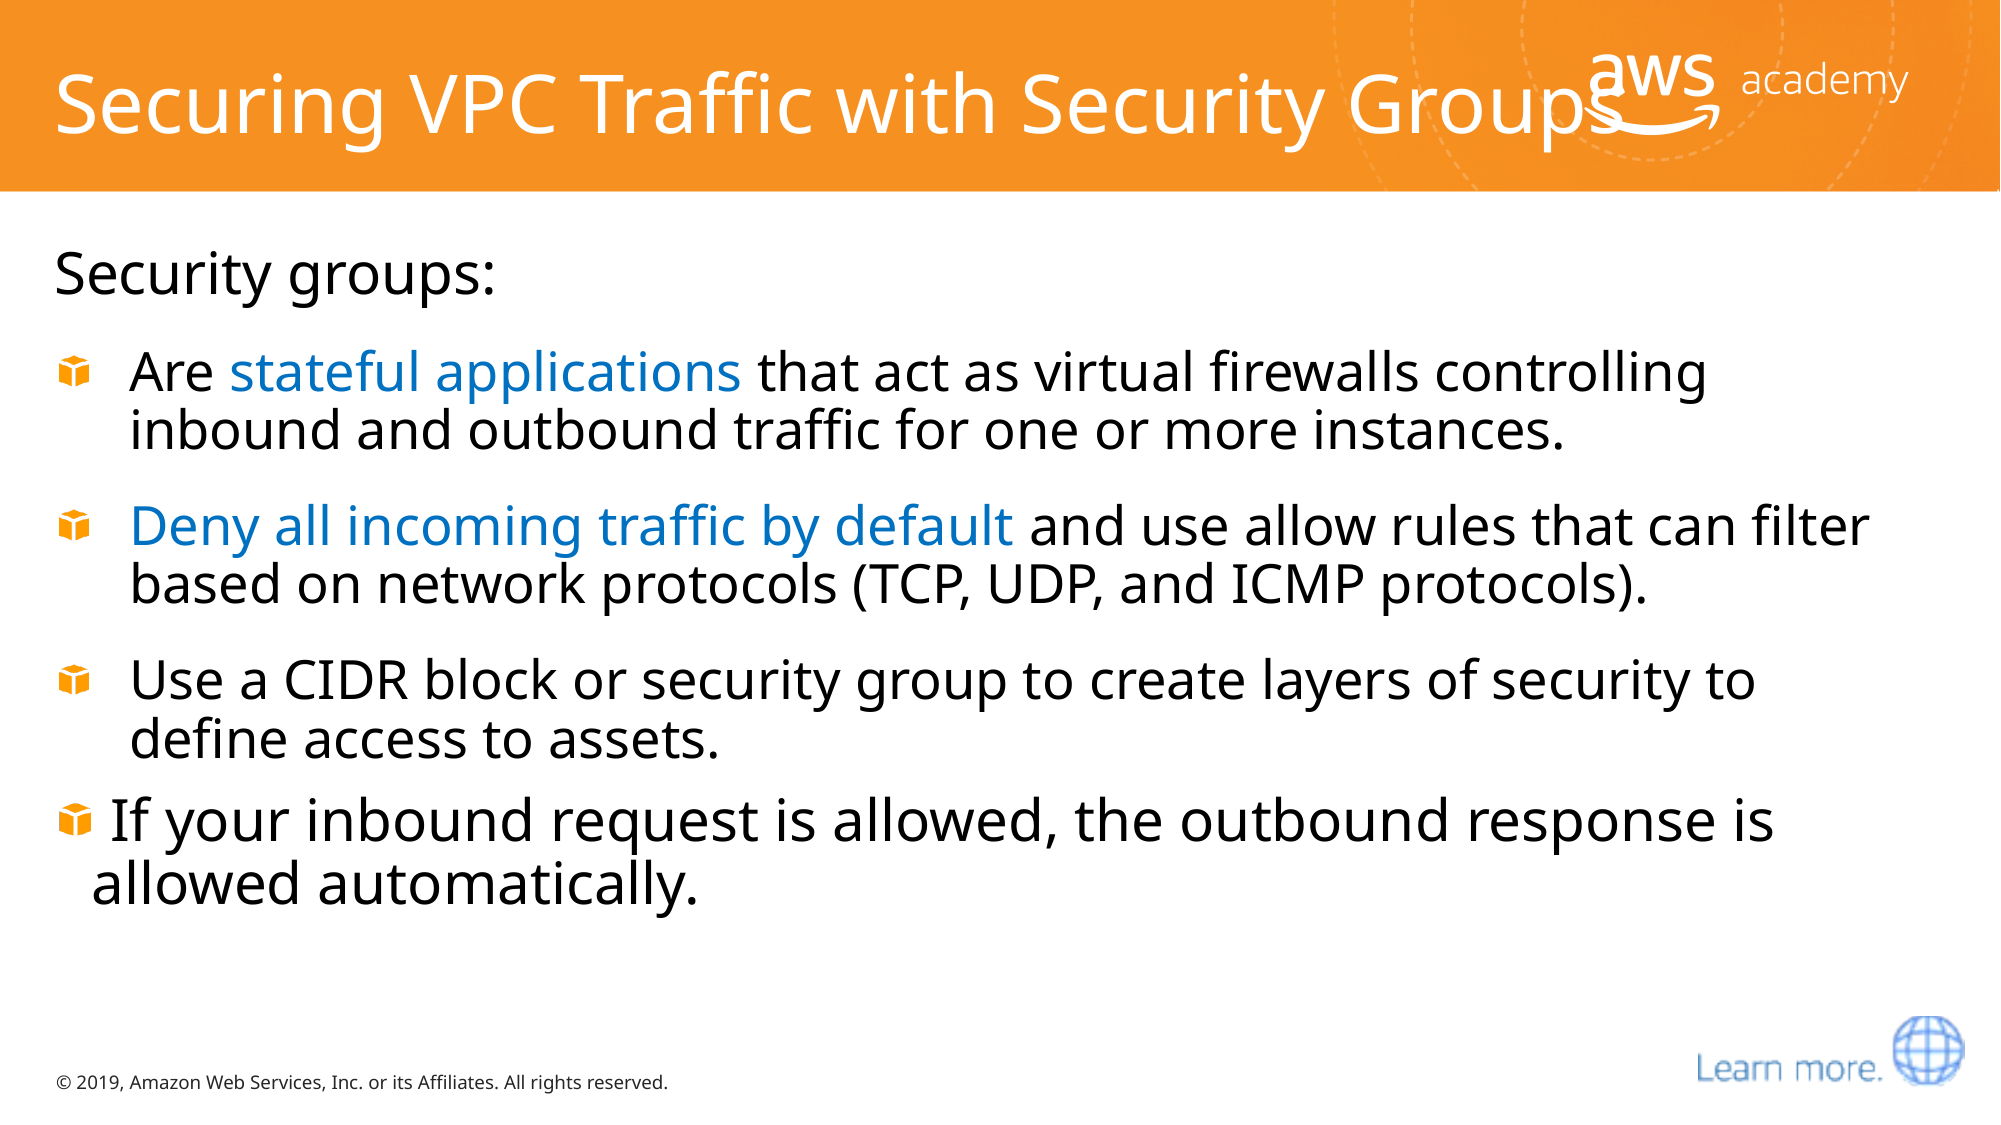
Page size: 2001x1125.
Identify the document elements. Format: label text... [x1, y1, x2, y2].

picture [0, 0, 1997, 1125]
list Security groups: Are stateful applications that act as virtual firewalls controlling inbound and outbound traffic for one or more instances. Deny all incoming traffic by default and use allow rules that can filter based on network protocols (TCP, UDP, and ICMP protocols). Use a CIDR block or security group to create layers of security to define access to assets. If your inbound request is allowed, the outbound response is allowed automatically. [39, 236, 1900, 1043]
title Securing VPC Traffic with Security Groups [39, 43, 1863, 172]
